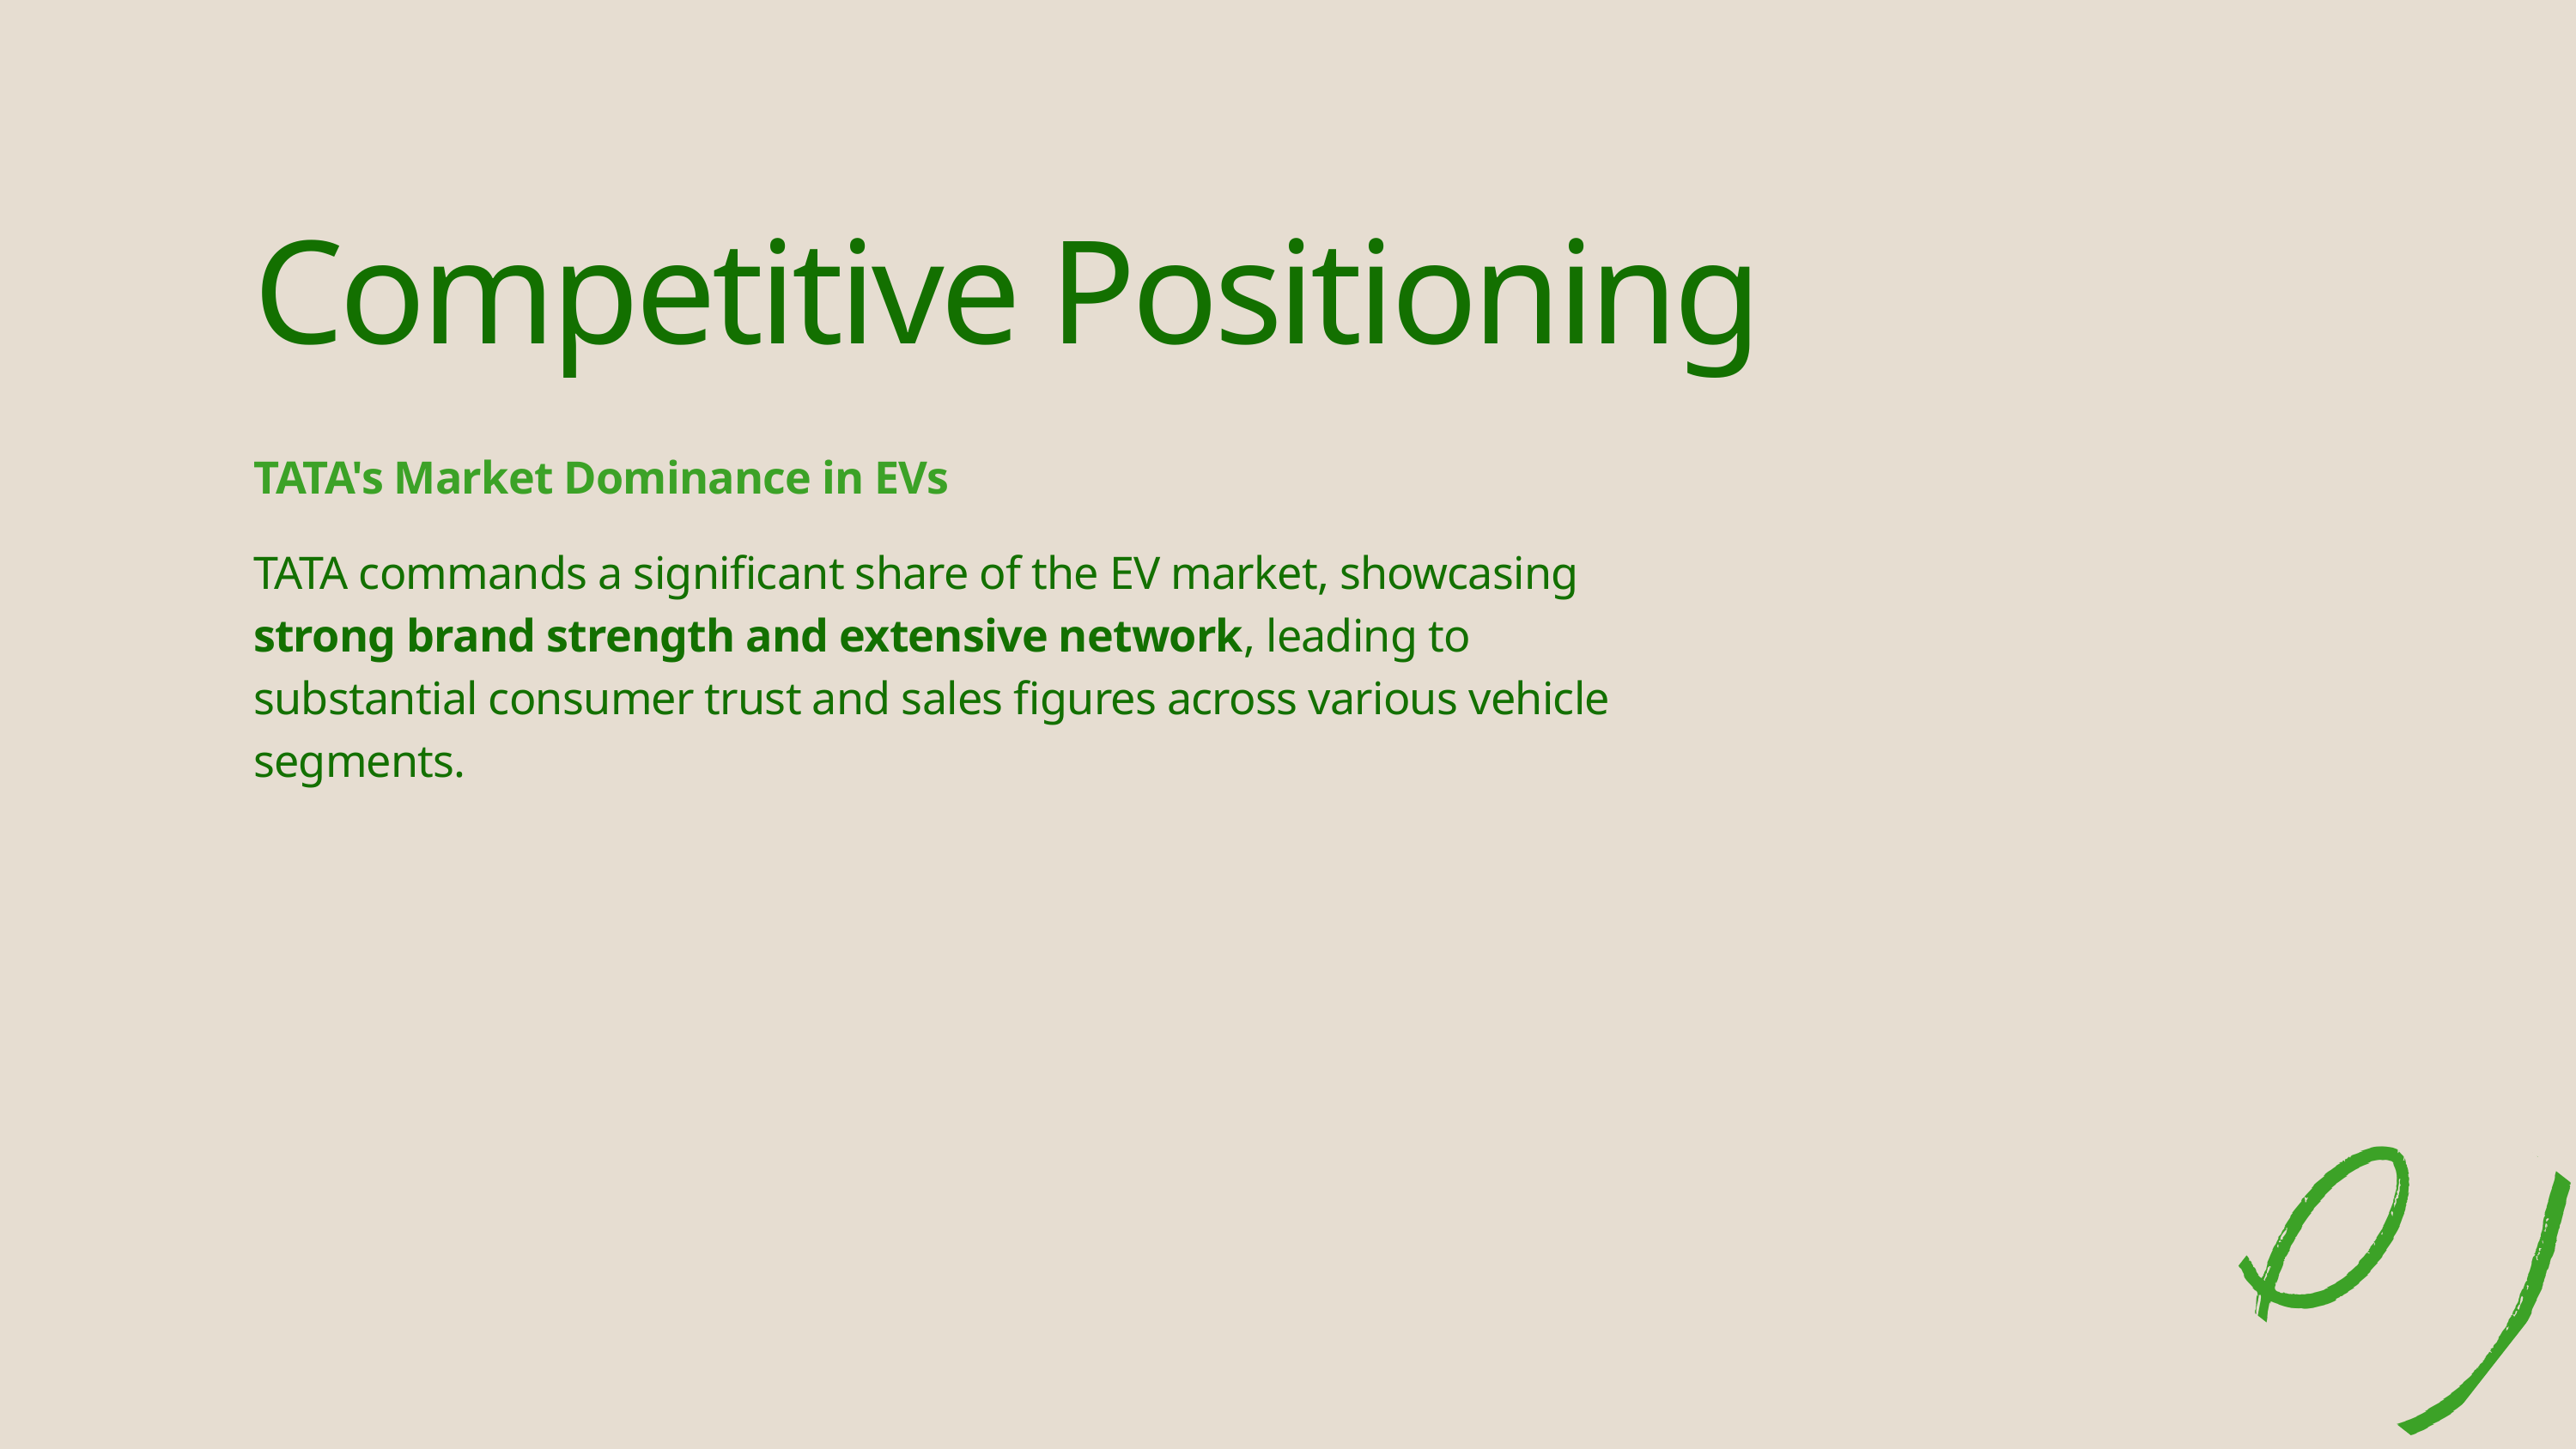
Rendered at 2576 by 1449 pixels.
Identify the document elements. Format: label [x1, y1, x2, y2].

text_box [253, 219, 2077, 781]
text_box [2318, 1115, 2576, 1449]
text_box [94, 94, 2482, 1355]
